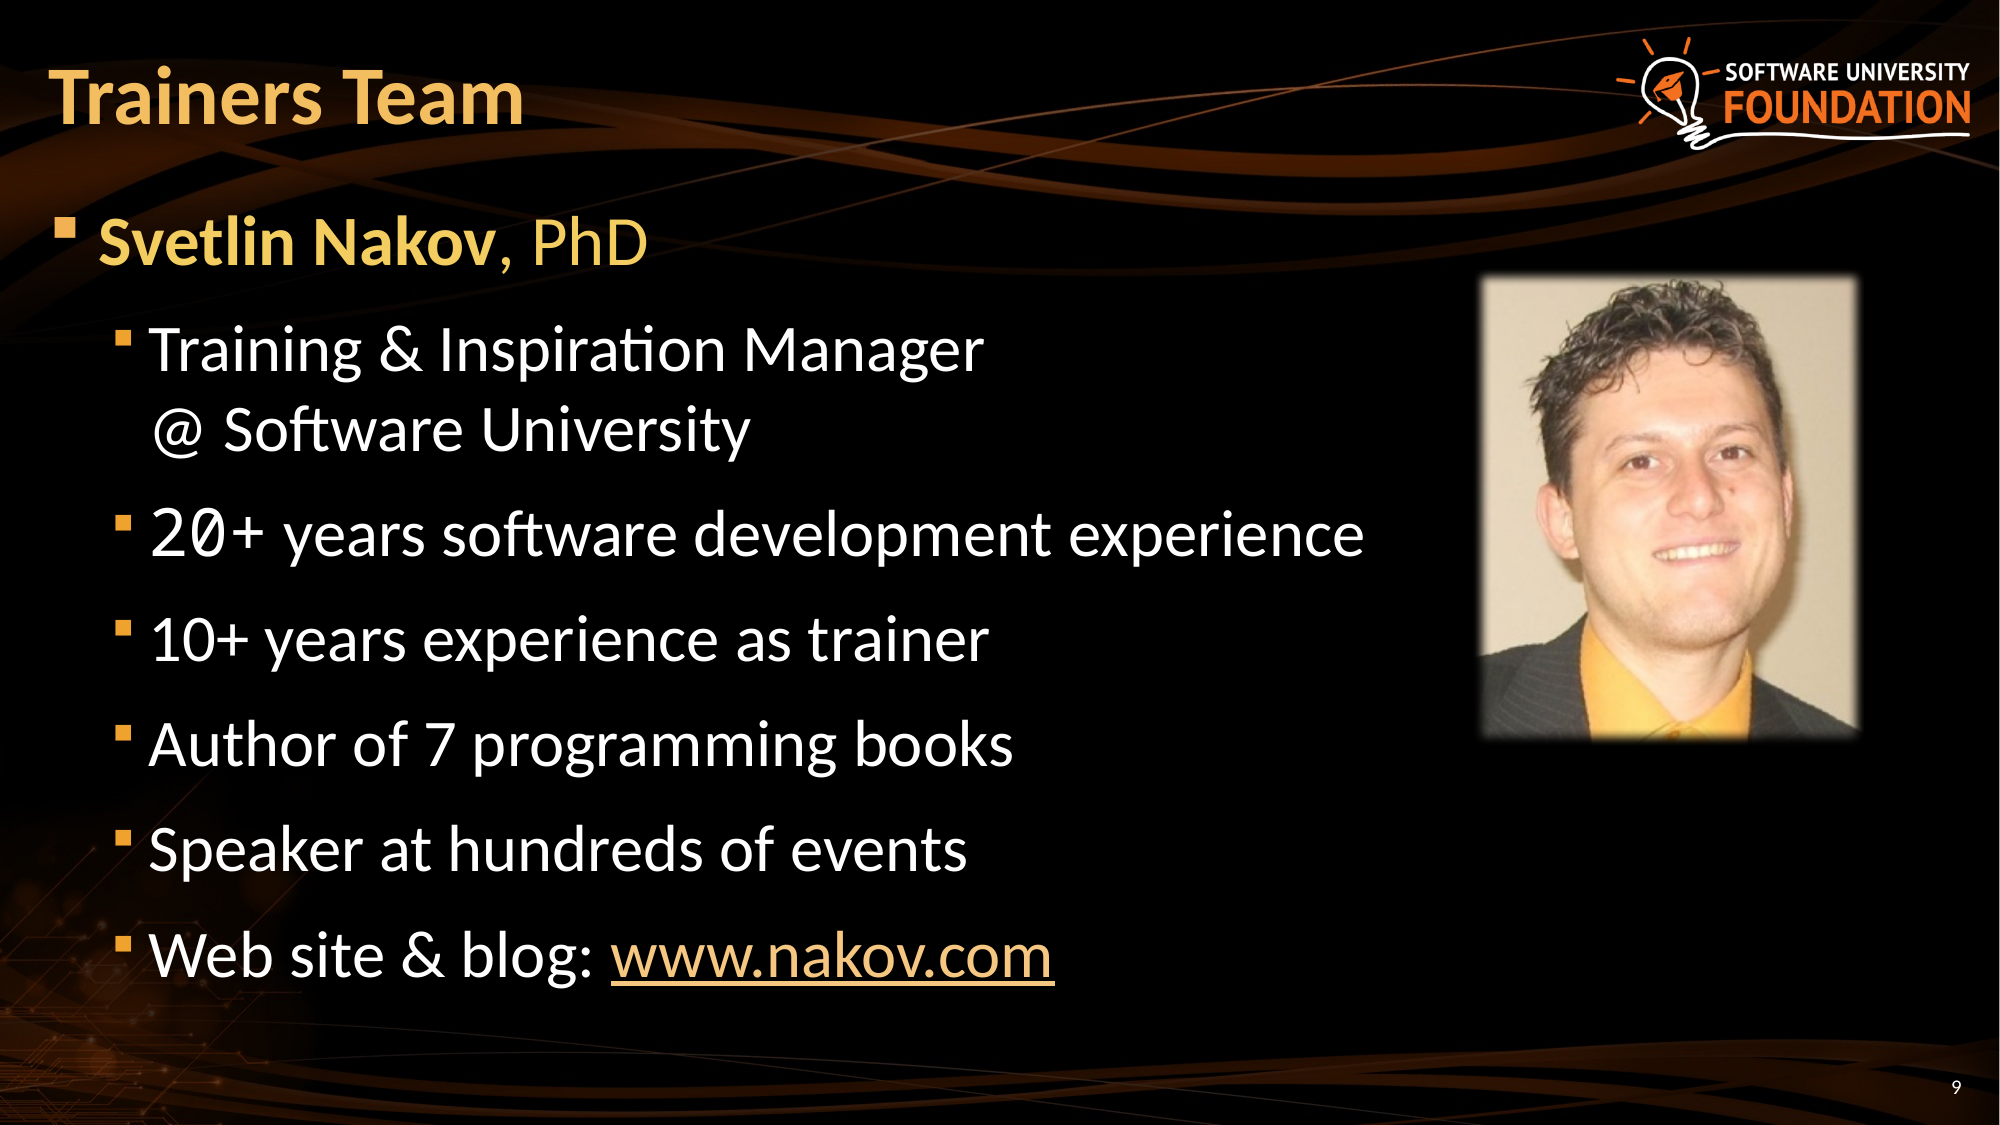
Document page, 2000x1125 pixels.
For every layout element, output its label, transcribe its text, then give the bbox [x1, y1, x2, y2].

picture [0, 0, 2000, 1125]
list Svetlin Nakov, PhD Training & Inspiration Manager @ Software University 20+ years software development experience 10+ years experience as trainer Author of 7 programming books Speaker at hundreds of events Web site & blog: www.nakov.com [31, 188, 1968, 1103]
title Trainers Team [30, 6, 1602, 189]
